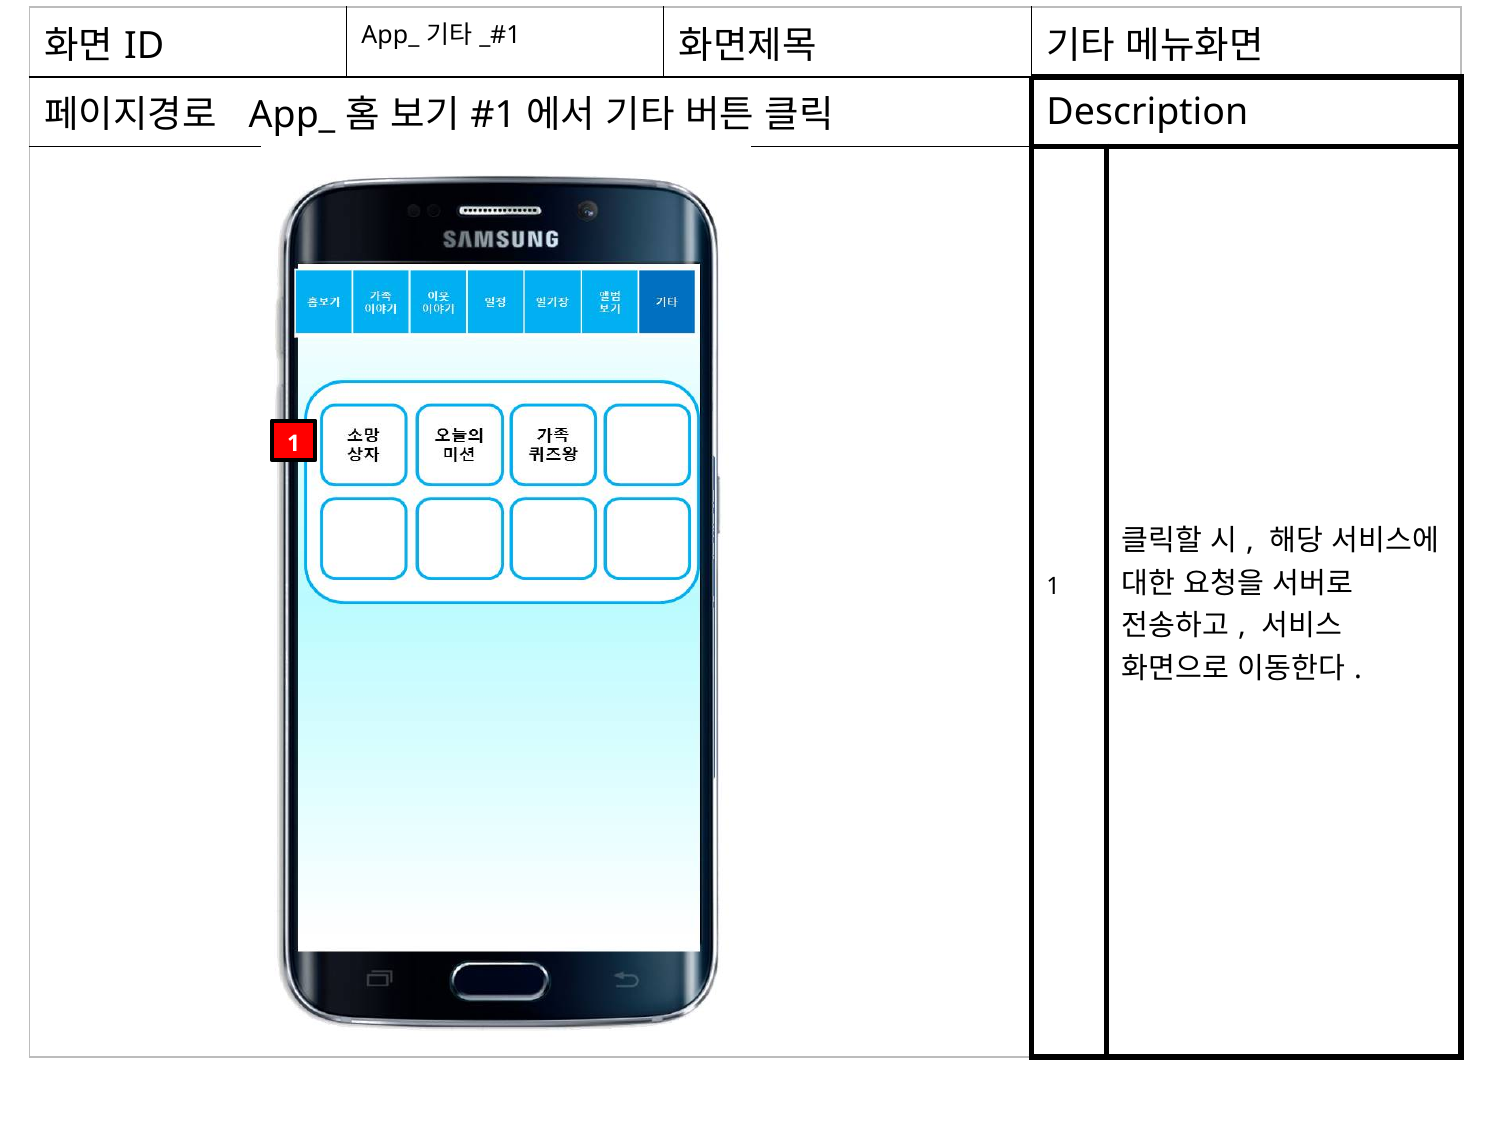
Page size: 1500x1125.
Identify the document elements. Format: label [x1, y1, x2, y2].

table_cell [30, 147, 1029, 1056]
table_cell [1034, 149, 1104, 1054]
table_cell [1109, 149, 1458, 1054]
table_header [347, 8, 663, 76]
table_header [30, 8, 346, 76]
table_header [1032, 8, 1460, 74]
table_cell [30, 78, 1029, 146]
picture [261, 136, 752, 1043]
table_header [664, 8, 1031, 76]
table_cell [1034, 80, 1458, 144]
